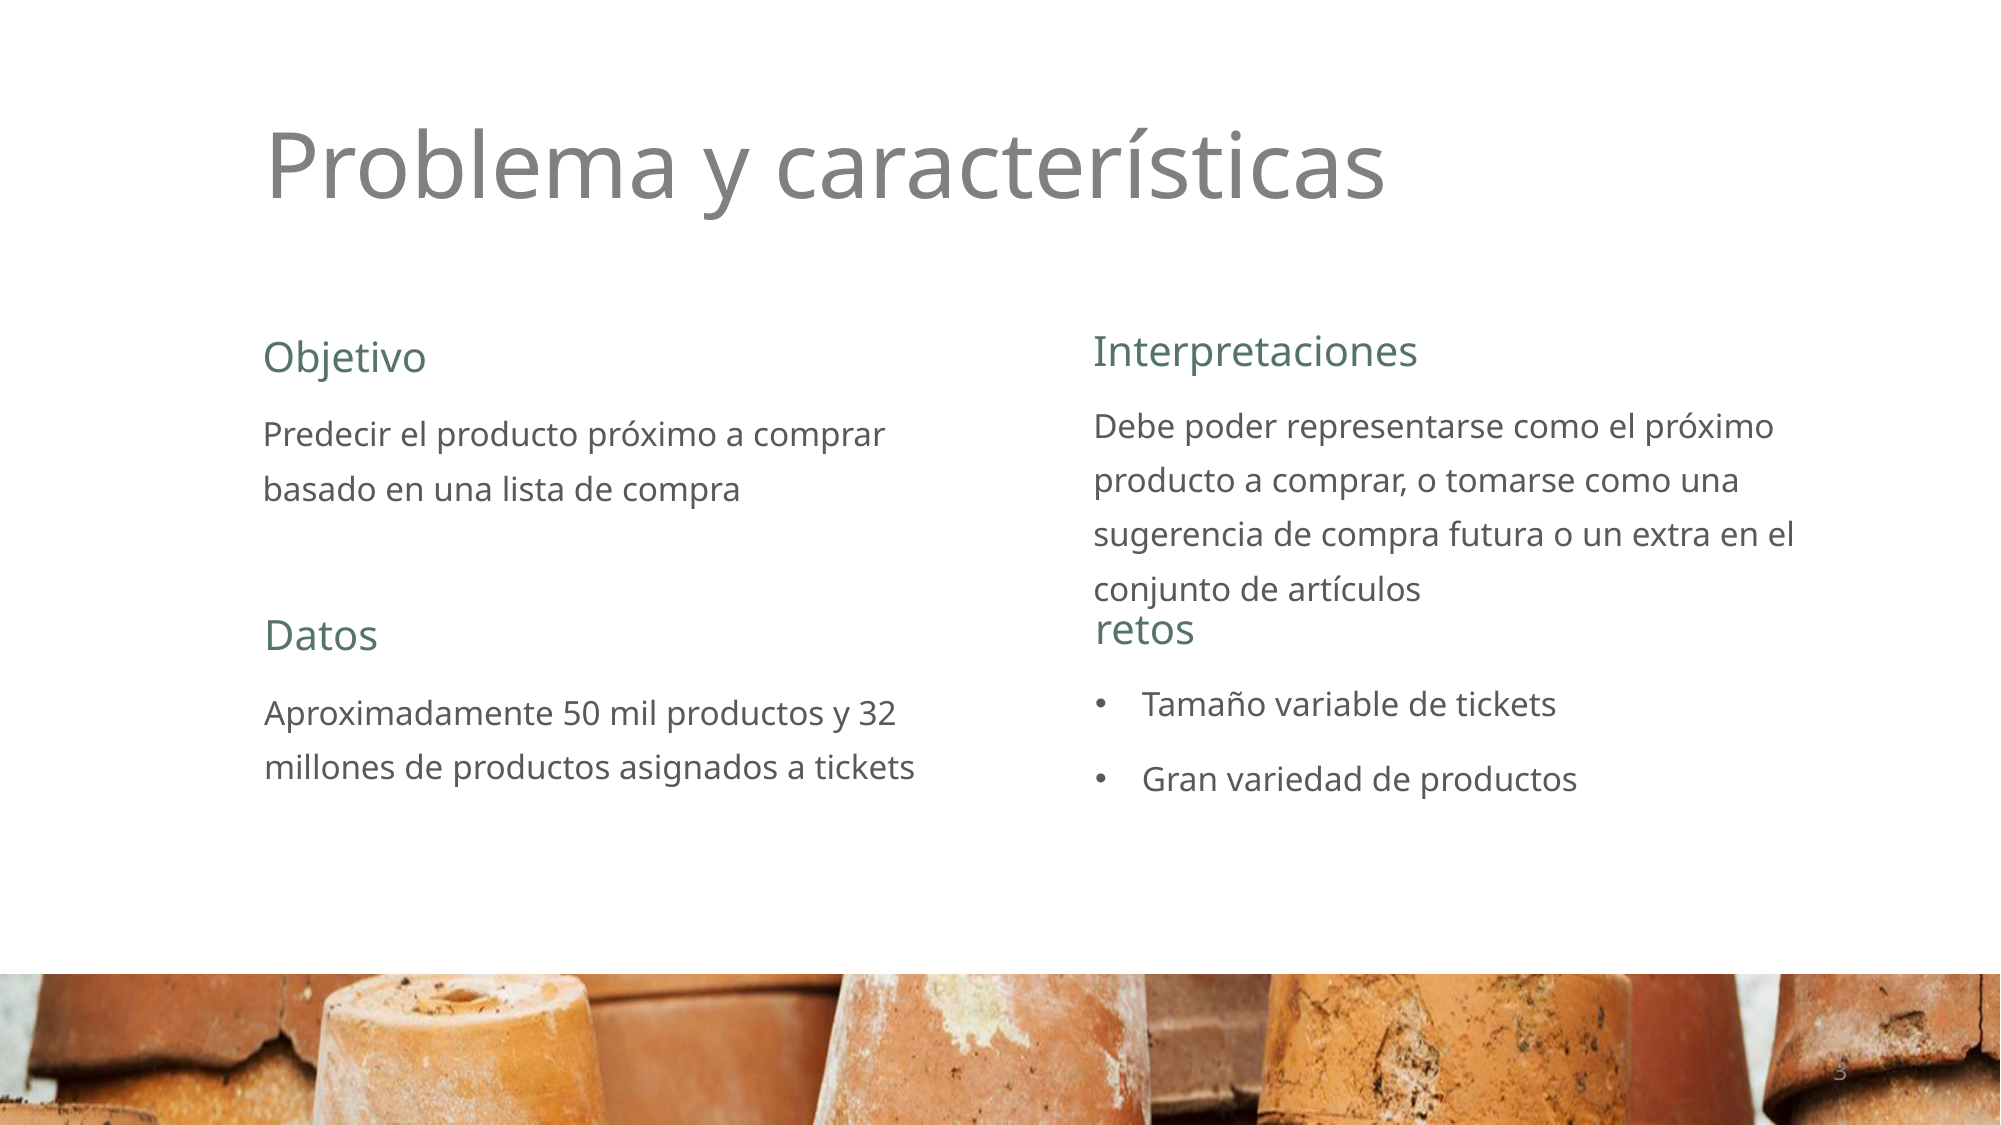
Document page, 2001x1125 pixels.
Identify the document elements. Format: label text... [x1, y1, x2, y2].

picture [0, 974, 2000, 1125]
title Problema y características [249, 59, 1888, 278]
list Datos [249, 591, 925, 667]
list Debe poder representarse como el próximo producto a comprar, o tomarse como una sugerencia de compra futura o un extra en el conjunto de artículos [1078, 383, 1875, 534]
list Aproximadamente 50 mil productos y 32 millones de productos asignados a tickets [249, 670, 956, 820]
list retos [1080, 585, 1756, 661]
list Objetivo [247, 313, 923, 389]
list Tamaño variable de tickets Gran variedad de productos [1080, 661, 1787, 812]
list Predecir el producto próximo a comprar basado en una lista de compra [247, 391, 955, 542]
list Interpretaciones [1078, 307, 1754, 383]
